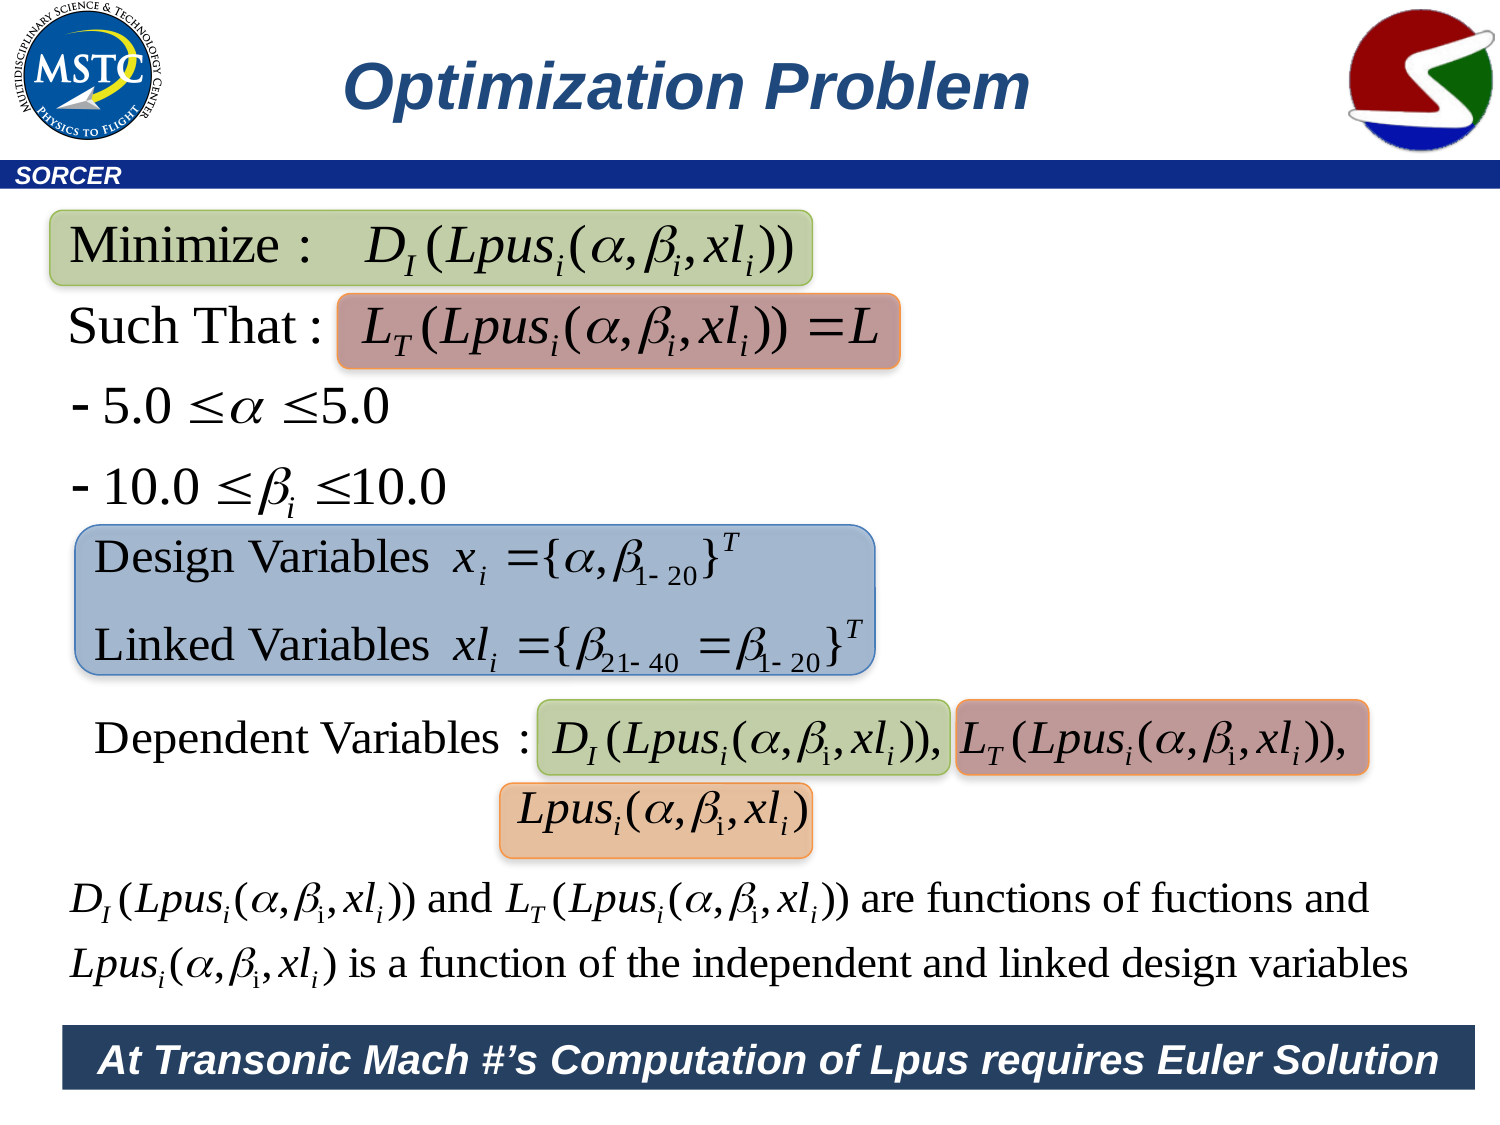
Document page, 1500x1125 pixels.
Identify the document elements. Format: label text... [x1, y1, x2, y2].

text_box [62, 874, 1432, 995]
text_box [893, 294, 901, 369]
text_box [499, 850, 813, 860]
text_box [955, 699, 1370, 710]
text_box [62, 215, 889, 526]
title Optimization Problem [162, 2, 1213, 164]
picture [1347, 7, 1495, 154]
text_box [49, 209, 809, 285]
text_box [87, 712, 1374, 842]
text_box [87, 612, 872, 677]
text_box At Transonic Mach #’s Computation of Lpus requires Euler Solution [62, 1025, 1475, 1090]
text_box [74, 535, 876, 669]
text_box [87, 535, 747, 590]
text_box [537, 699, 951, 710]
picture [12, 0, 163, 148]
